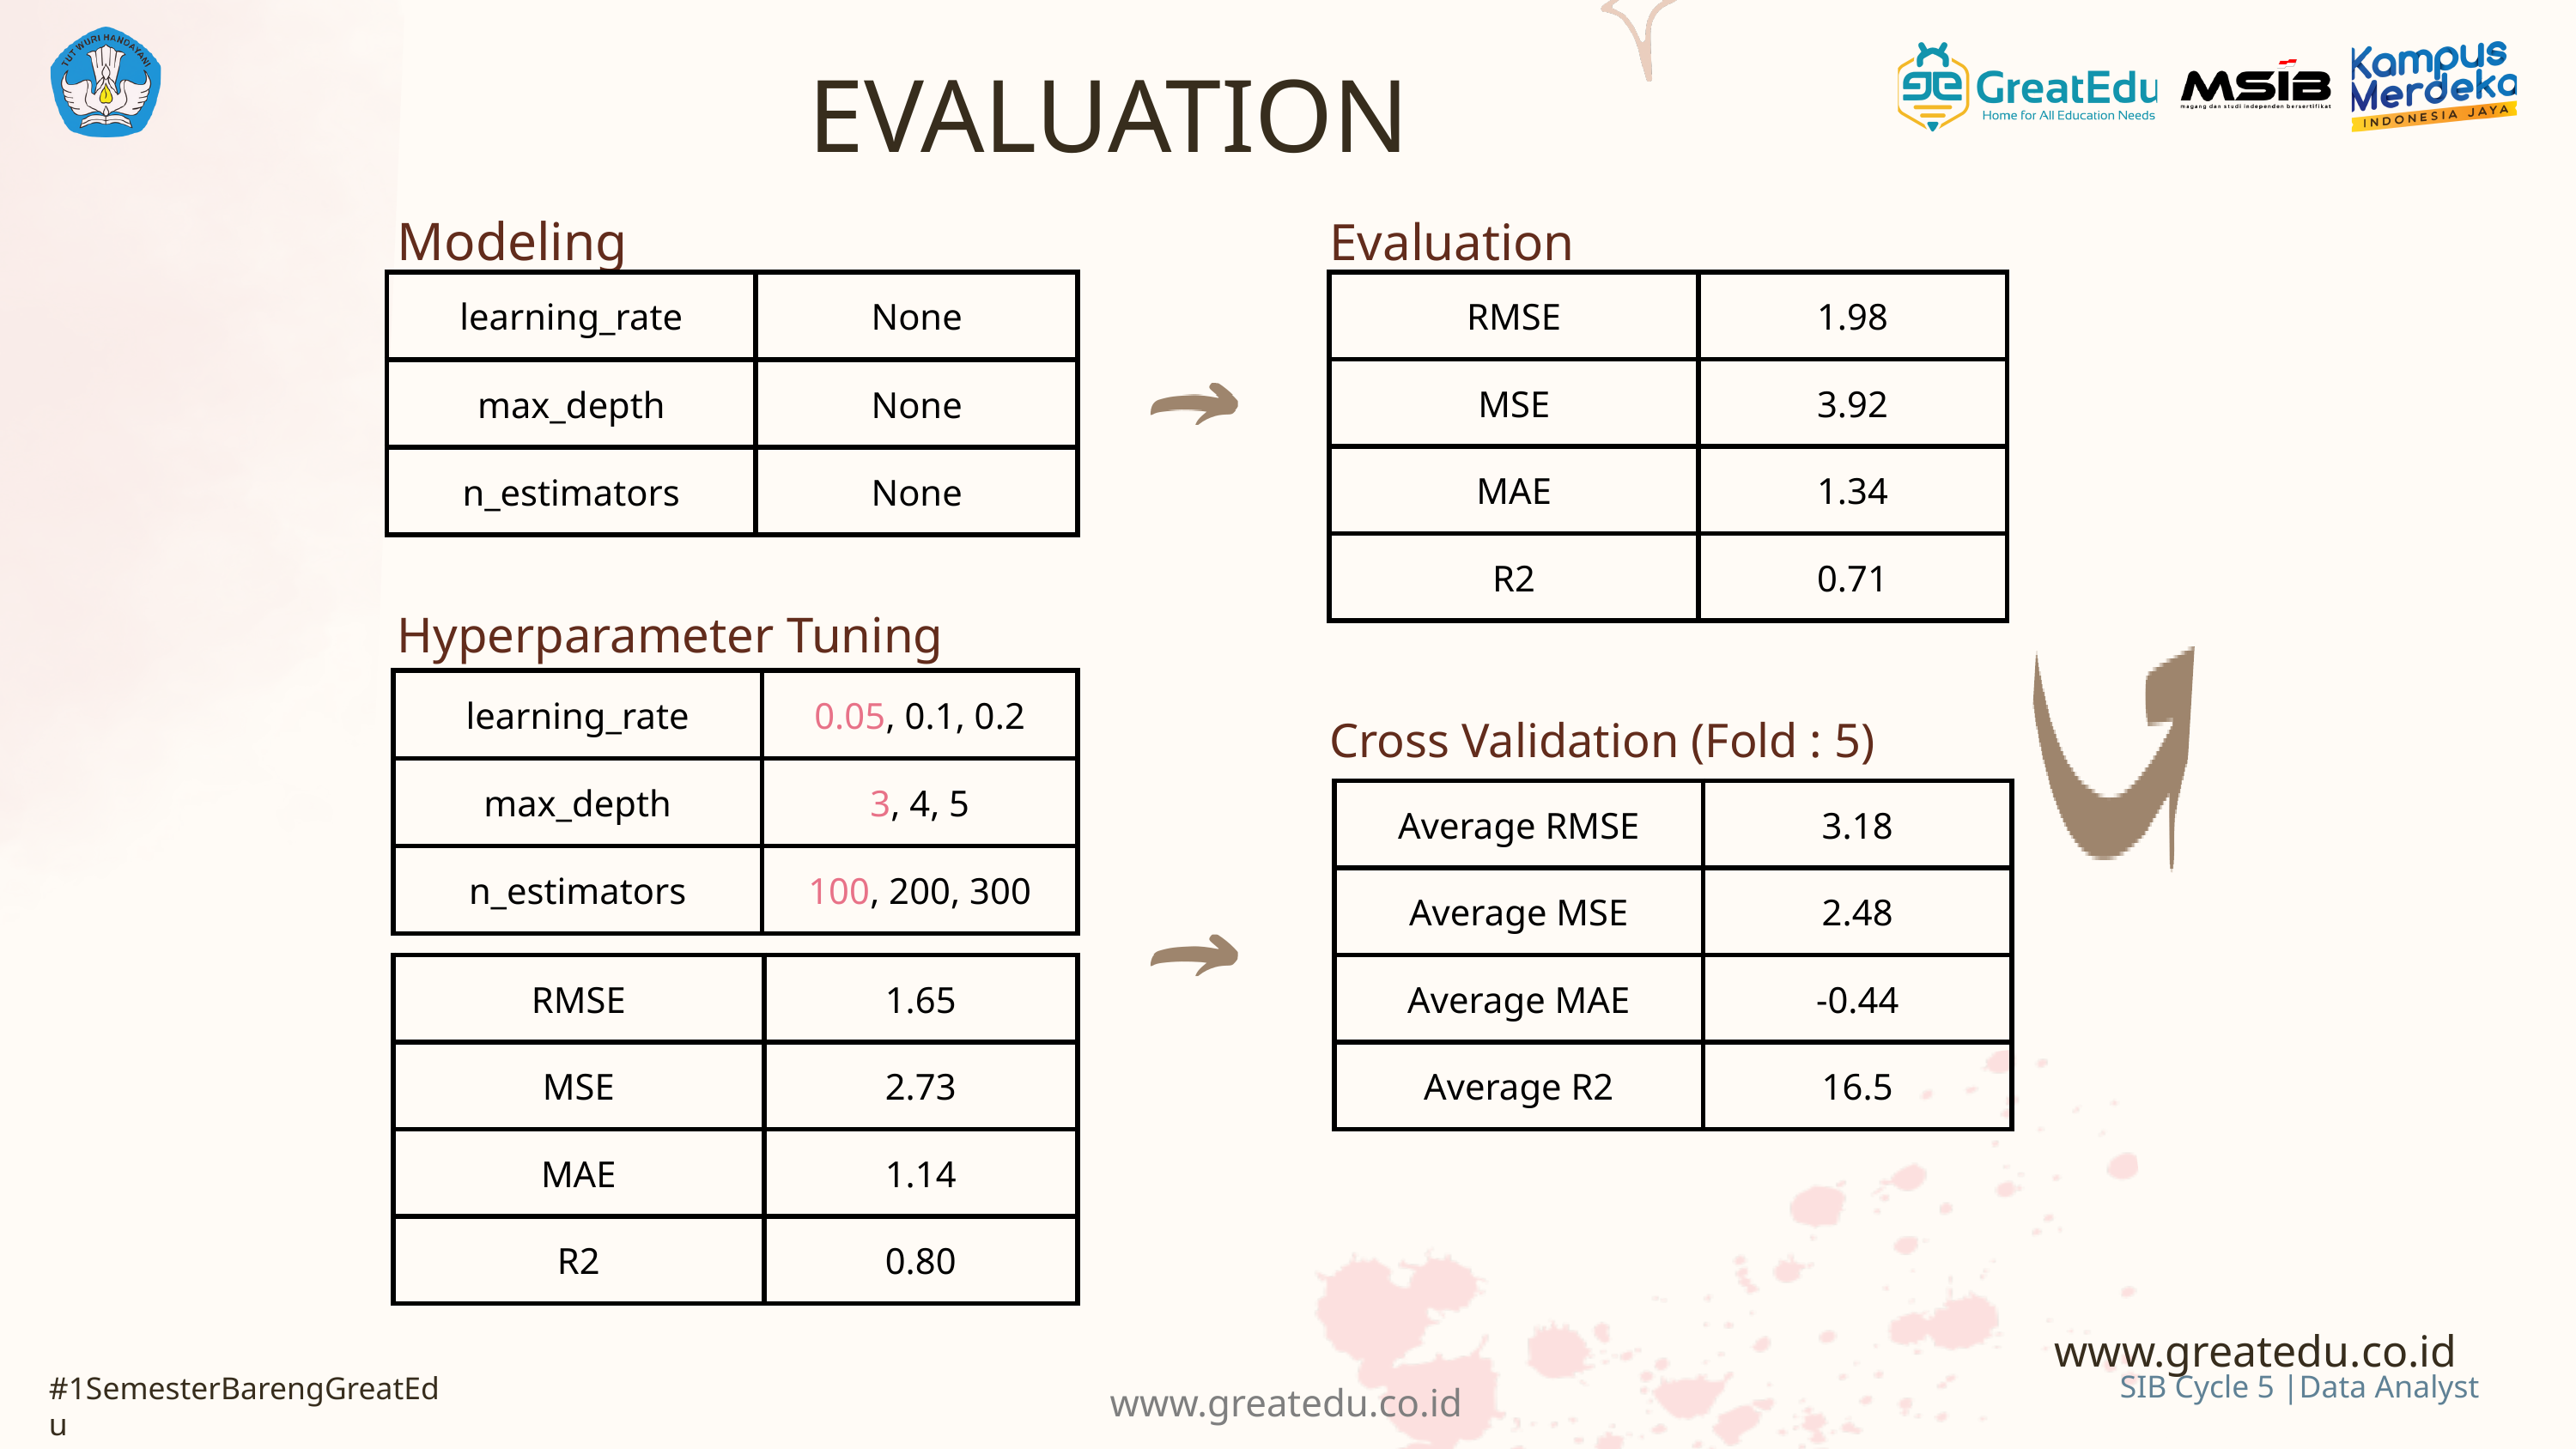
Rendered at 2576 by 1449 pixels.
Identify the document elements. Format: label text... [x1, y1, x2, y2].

table_cell max_depth [389, 362, 753, 445]
text_box [1150, 932, 1239, 978]
table_cell n_estimators [389, 450, 753, 532]
text_box [1150, 380, 1239, 427]
table_cell MSE [1332, 361, 1696, 444]
text_box [2351, 41, 2518, 132]
text_box [2023, 546, 2201, 873]
table_cell 1.34 [1701, 449, 2005, 531]
table_header 0.05, 0.1, 0.2 [764, 673, 1075, 756]
text_box [0, 0, 405, 1039]
text_box SIB Cycle 5 |Data Analyst [2029, 1367, 2480, 1405]
table_cell Average MAE [1337, 957, 1701, 1040]
table_cell 3.92 [1701, 361, 2005, 444]
text_box #1SemesterBarengGreatEdu [48, 1369, 459, 1442]
text_box [1898, 41, 2158, 132]
table_cell 16.5 [1705, 1045, 2009, 1127]
table_header None [758, 275, 1075, 357]
table_cell max_depth [396, 761, 760, 844]
table_cell n_estimators [396, 848, 760, 931]
table_header Average RMSE [1337, 783, 1701, 865]
table_cell R2 [396, 1219, 762, 1301]
table_cell Average MSE [1337, 870, 1701, 953]
text_box www.greatedu.co.id [1074, 1361, 1498, 1424]
text_box Evaluation [1329, 200, 1590, 270]
table_cell 2.73 [767, 1045, 1075, 1127]
table_cell 3, 4, 5 [764, 761, 1075, 844]
table_cell 0.71 [1701, 536, 2005, 618]
table_cell None [758, 450, 1075, 532]
table_header RMSE [396, 957, 762, 1040]
text_box EVALUATION [750, 52, 1467, 173]
table_cell None [758, 362, 1075, 445]
table_cell Average R2 [1337, 1045, 1701, 1127]
table_header RMSE [1332, 275, 1696, 357]
table_header 1.65 [767, 957, 1075, 1040]
table_header learning_rate [389, 275, 753, 357]
text_box [1600, 0, 1692, 82]
table_cell -0.44 [1705, 957, 2009, 1040]
table_cell MSE [396, 1045, 762, 1127]
table_header 1.98 [1701, 275, 2005, 357]
text_box Modeling [397, 197, 648, 270]
text_box www.greatedu.co.id [1942, 1303, 2458, 1376]
text_box [1244, 1038, 2168, 1449]
table_cell MAE [1332, 449, 1696, 531]
table_cell MAE [396, 1131, 762, 1214]
table_header learning_rate [396, 673, 760, 756]
text_box [2157, 46, 2355, 137]
table_cell R2 [1332, 536, 1696, 618]
table_cell 1.14 [767, 1131, 1075, 1214]
table_cell 100, 200, 300 [764, 848, 1075, 931]
text_box Cross Validation (Fold : 5) [1329, 700, 1988, 767]
text_box Hyperparameter Tuning [397, 595, 1047, 663]
table_cell 2.48 [1705, 870, 2009, 953]
table_header 3.18 [1705, 783, 2009, 865]
table_cell 0.80 [767, 1219, 1075, 1301]
